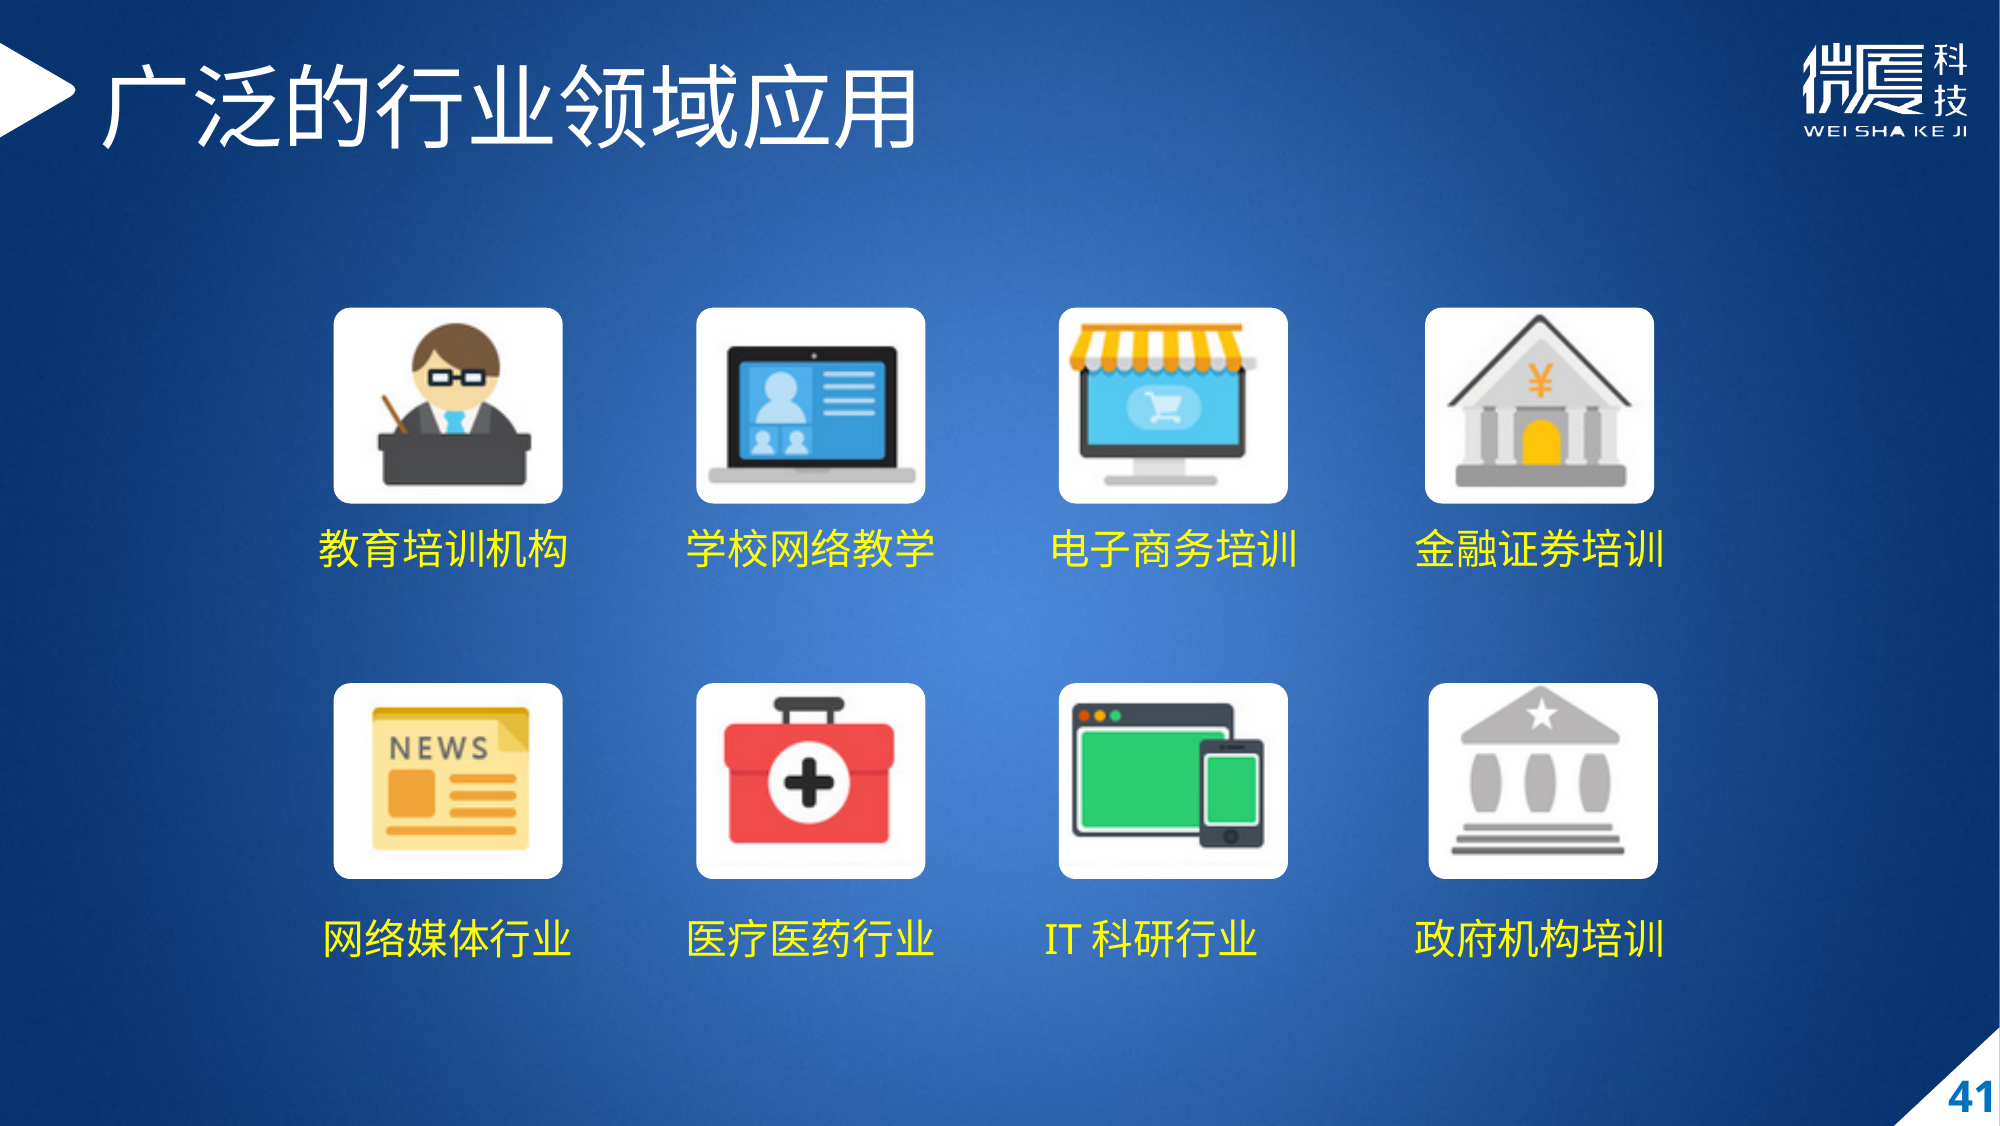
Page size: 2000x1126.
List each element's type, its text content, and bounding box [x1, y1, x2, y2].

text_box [1031, 307, 1316, 582]
text_box 广泛的行业领域应用 [84, 42, 941, 168]
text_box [1397, 683, 1682, 972]
text_box [0, 42, 76, 138]
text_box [306, 683, 590, 972]
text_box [669, 307, 953, 582]
picture [0, 0, 2000, 1126]
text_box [1397, 307, 1682, 582]
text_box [1889, 1022, 2000, 1126]
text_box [302, 307, 586, 582]
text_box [1031, 683, 1289, 972]
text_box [669, 683, 953, 972]
